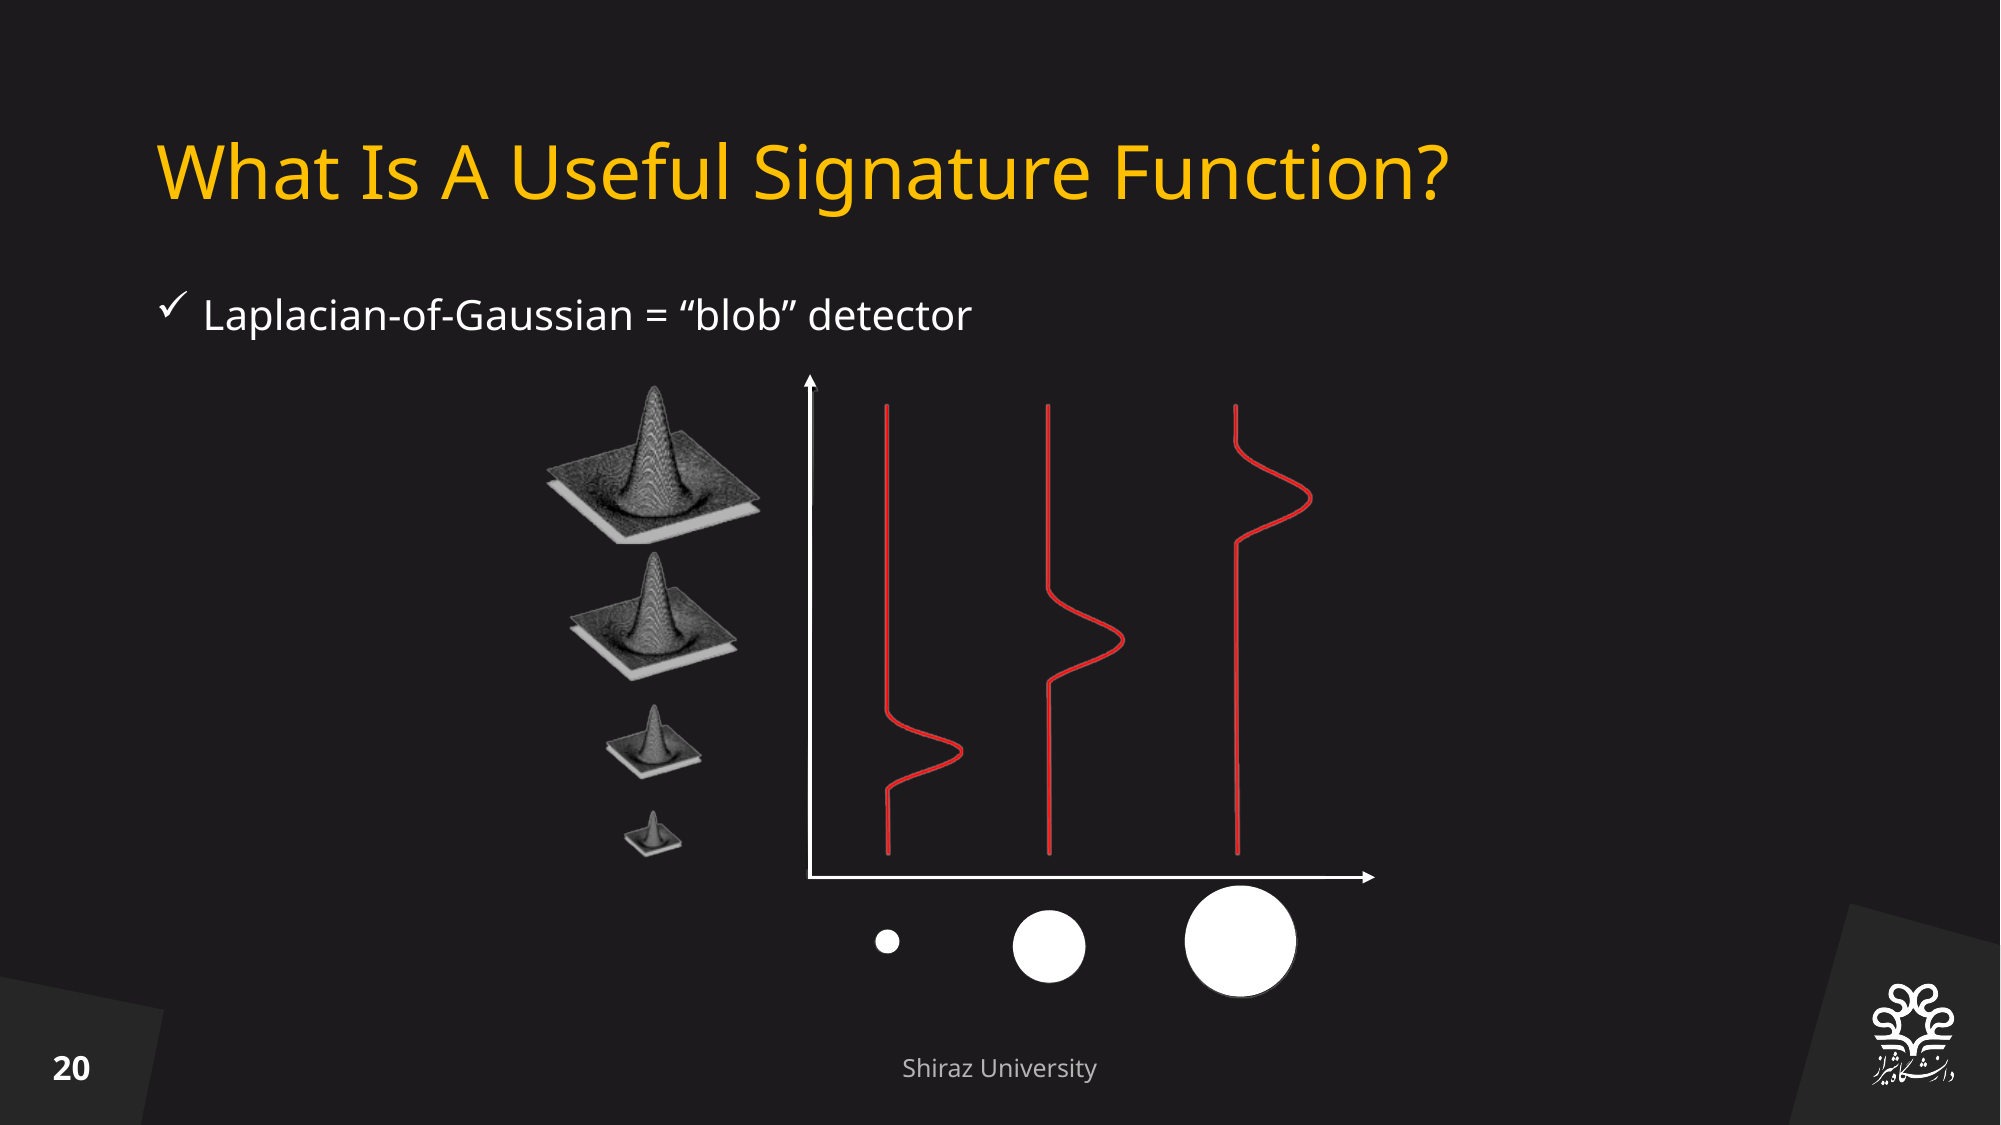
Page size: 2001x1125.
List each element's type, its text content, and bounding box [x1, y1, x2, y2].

footer Shiraz University [662, 1039, 1338, 1100]
text_box Laplacian-of-Gaussian = “blob” detector [141, 256, 1859, 422]
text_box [539, 366, 1375, 1012]
slide_number 20 [15, 1039, 128, 1100]
title What Is A Useful Signature Function? [141, 113, 1635, 237]
